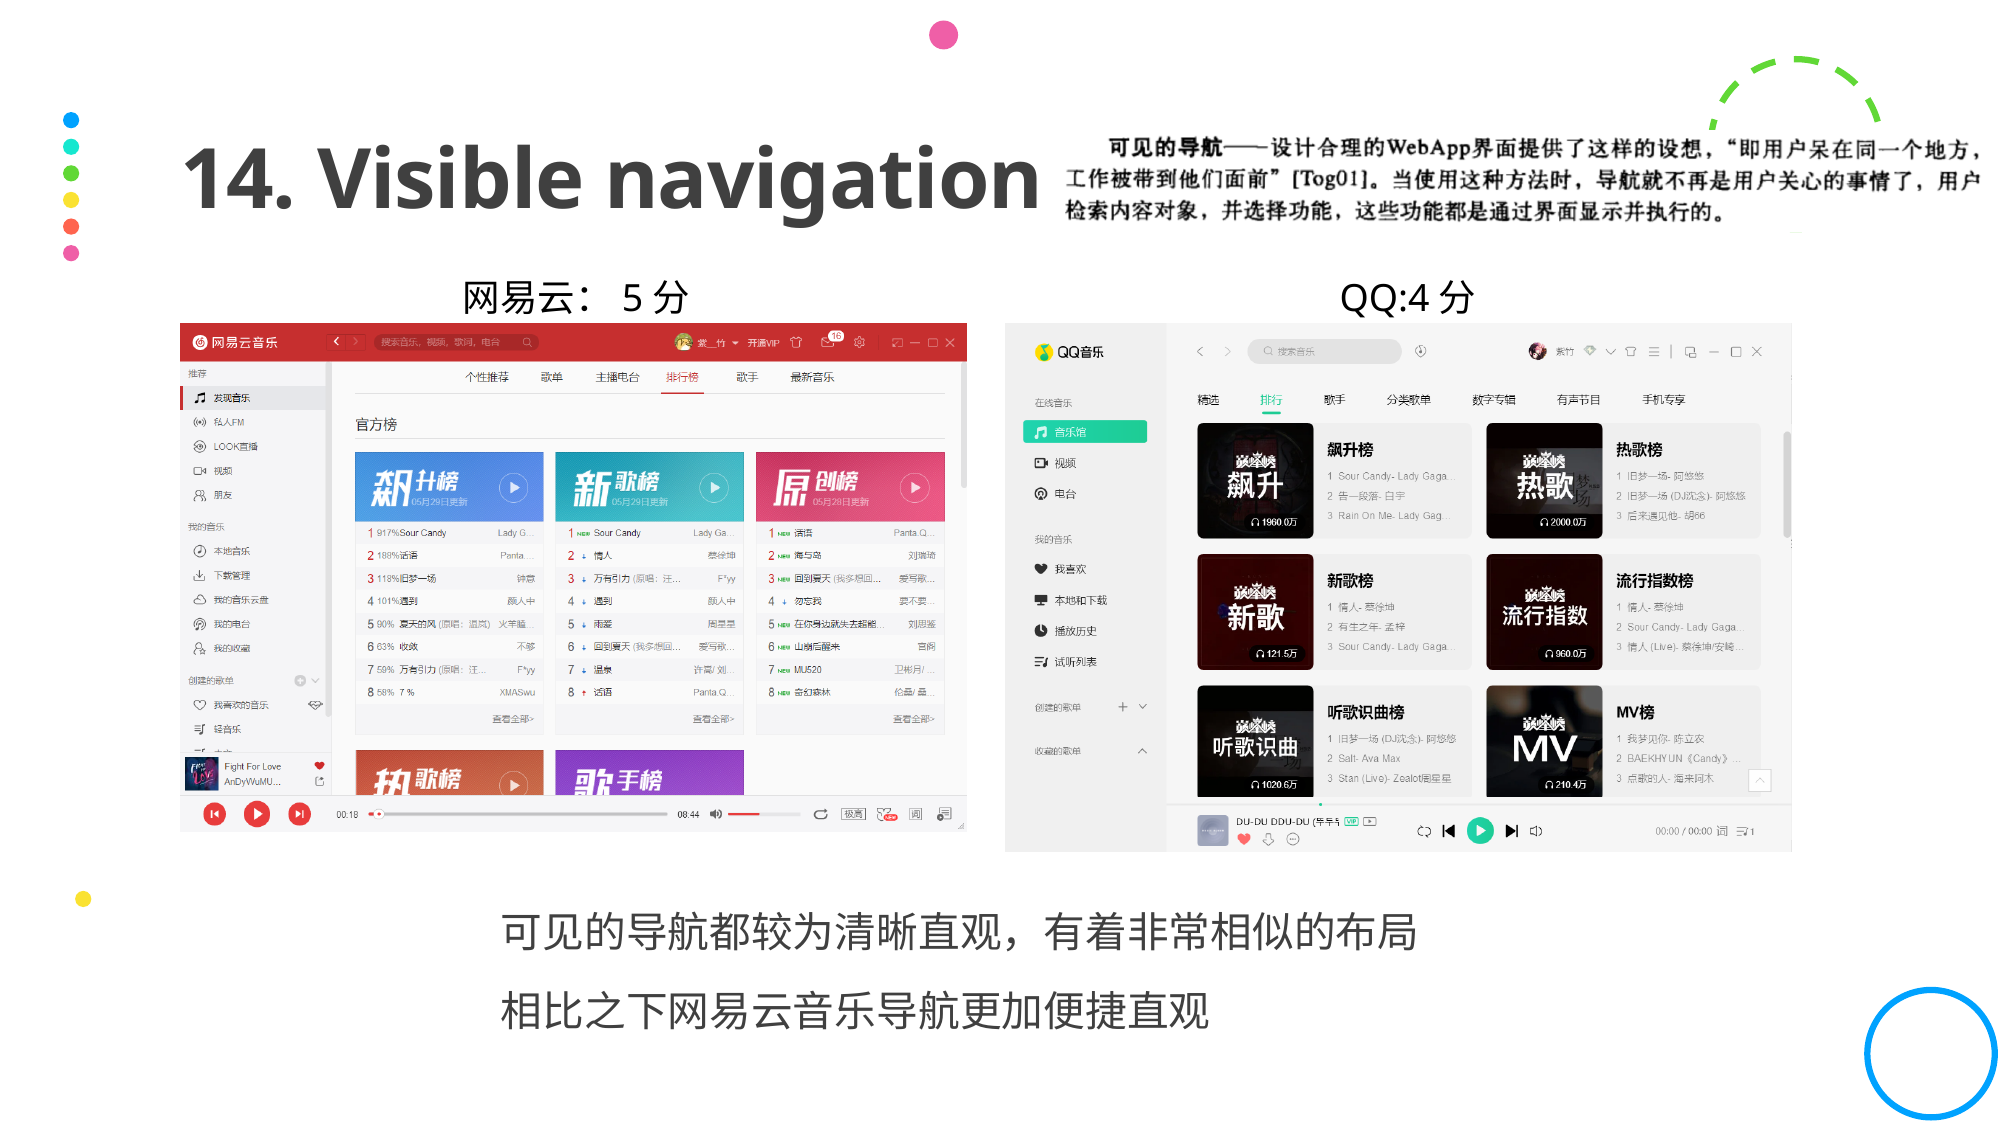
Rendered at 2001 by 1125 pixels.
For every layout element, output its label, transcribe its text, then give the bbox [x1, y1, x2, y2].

picture [179, 322, 967, 832]
title 14. Visible navigation [180, 69, 1830, 294]
text_box 网易云：5分 [448, 266, 903, 319]
text_box QQ:4分 [1324, 266, 1779, 319]
picture [1004, 322, 1792, 853]
list 可见的导航都较为清晰直观，有着非常相似的布局 相比之下网易云音乐导航更加便捷直观 [500, 897, 1500, 1056]
picture [1060, 130, 1988, 233]
